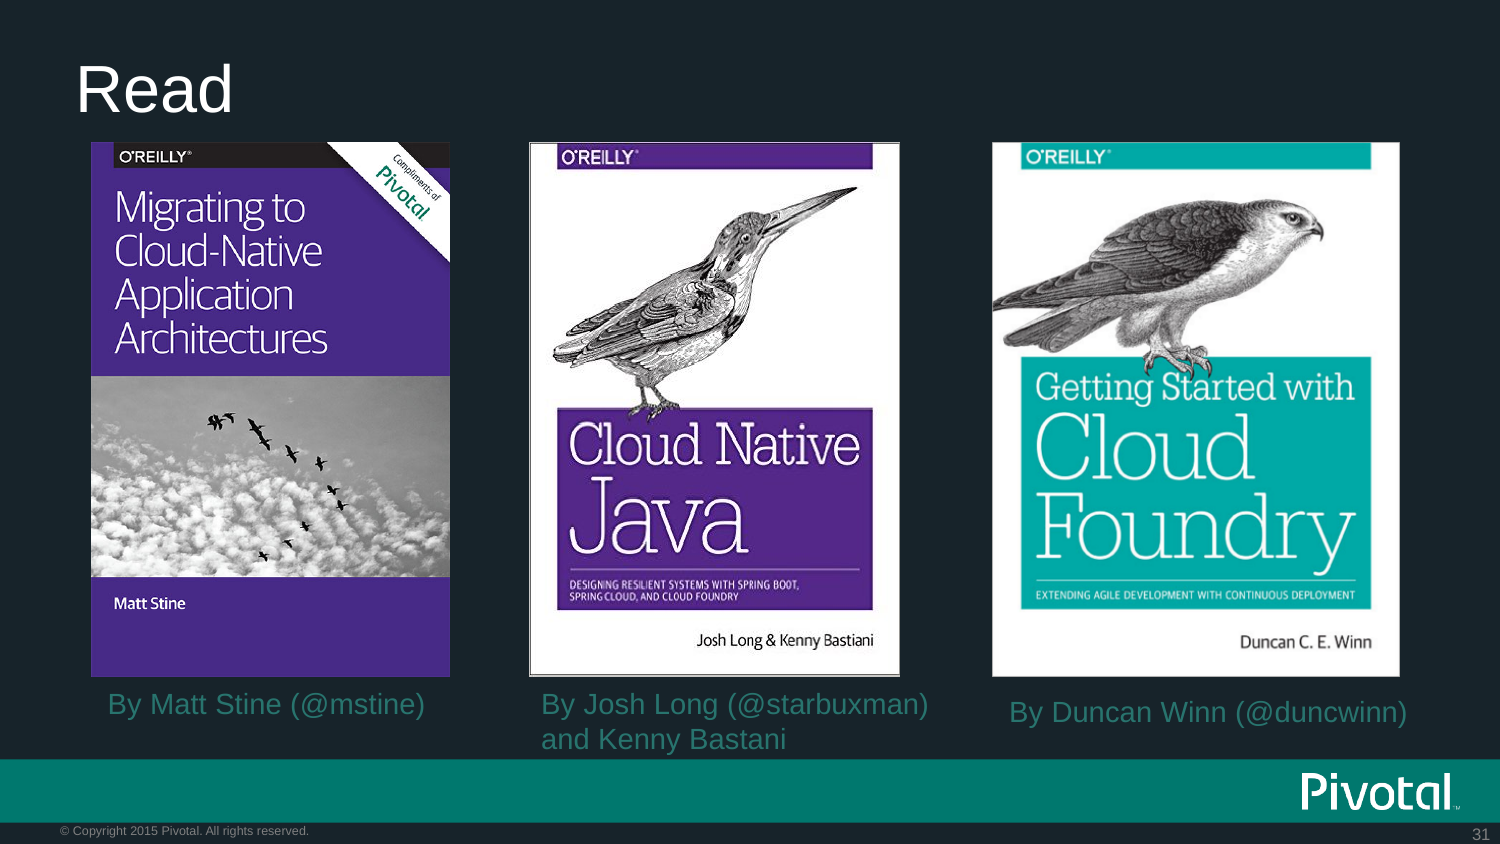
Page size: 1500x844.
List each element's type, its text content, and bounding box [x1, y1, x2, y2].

picture [1302, 773, 1460, 810]
text_box By Matt Stine (@mstine) [92, 685, 441, 728]
title Read [60, 40, 1440, 116]
text_box By Josh Long (@starbuxman) and Kenny Bastani [526, 677, 953, 763]
text_box By Duncan Winn (@duncwinn) [994, 685, 1423, 736]
picture [90, 142, 451, 678]
picture [992, 142, 1401, 678]
picture [529, 142, 900, 678]
